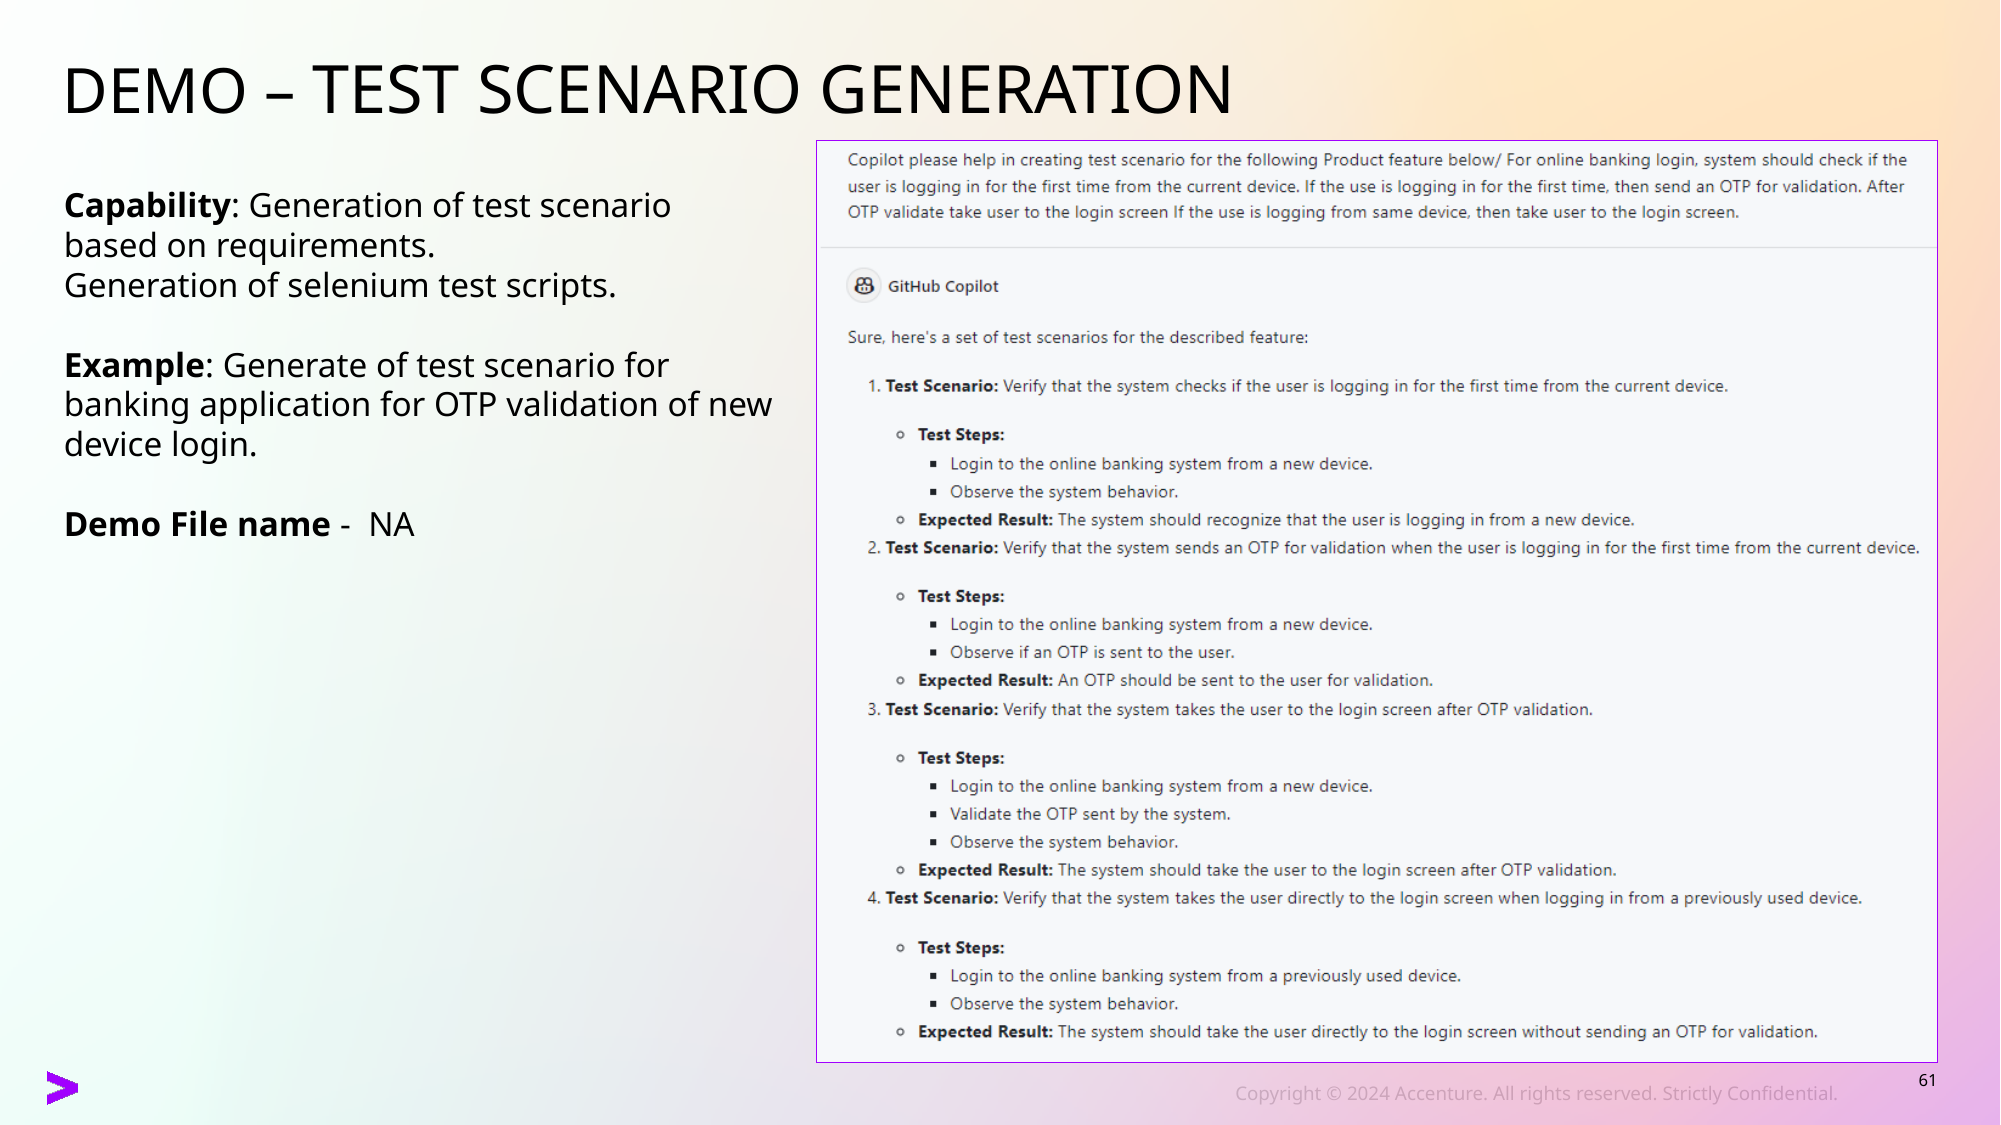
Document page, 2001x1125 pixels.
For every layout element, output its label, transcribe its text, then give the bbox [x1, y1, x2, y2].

picture [47, 1071, 78, 1105]
picture [816, 140, 1938, 1063]
list Demo – Test scenario generation [62, 62, 1938, 184]
slide_number 61 [1883, 1064, 1938, 1098]
table_cell Create code snippet for a newly created file or project [0, 0, 2000, 1125]
text_box Capability: Generation of test scenario based on requirements. Generation of selenium test scripts. Example: Generate of test scenario for banking application for OTP validation of new device login. Demo File name - NA [63, 184, 775, 591]
